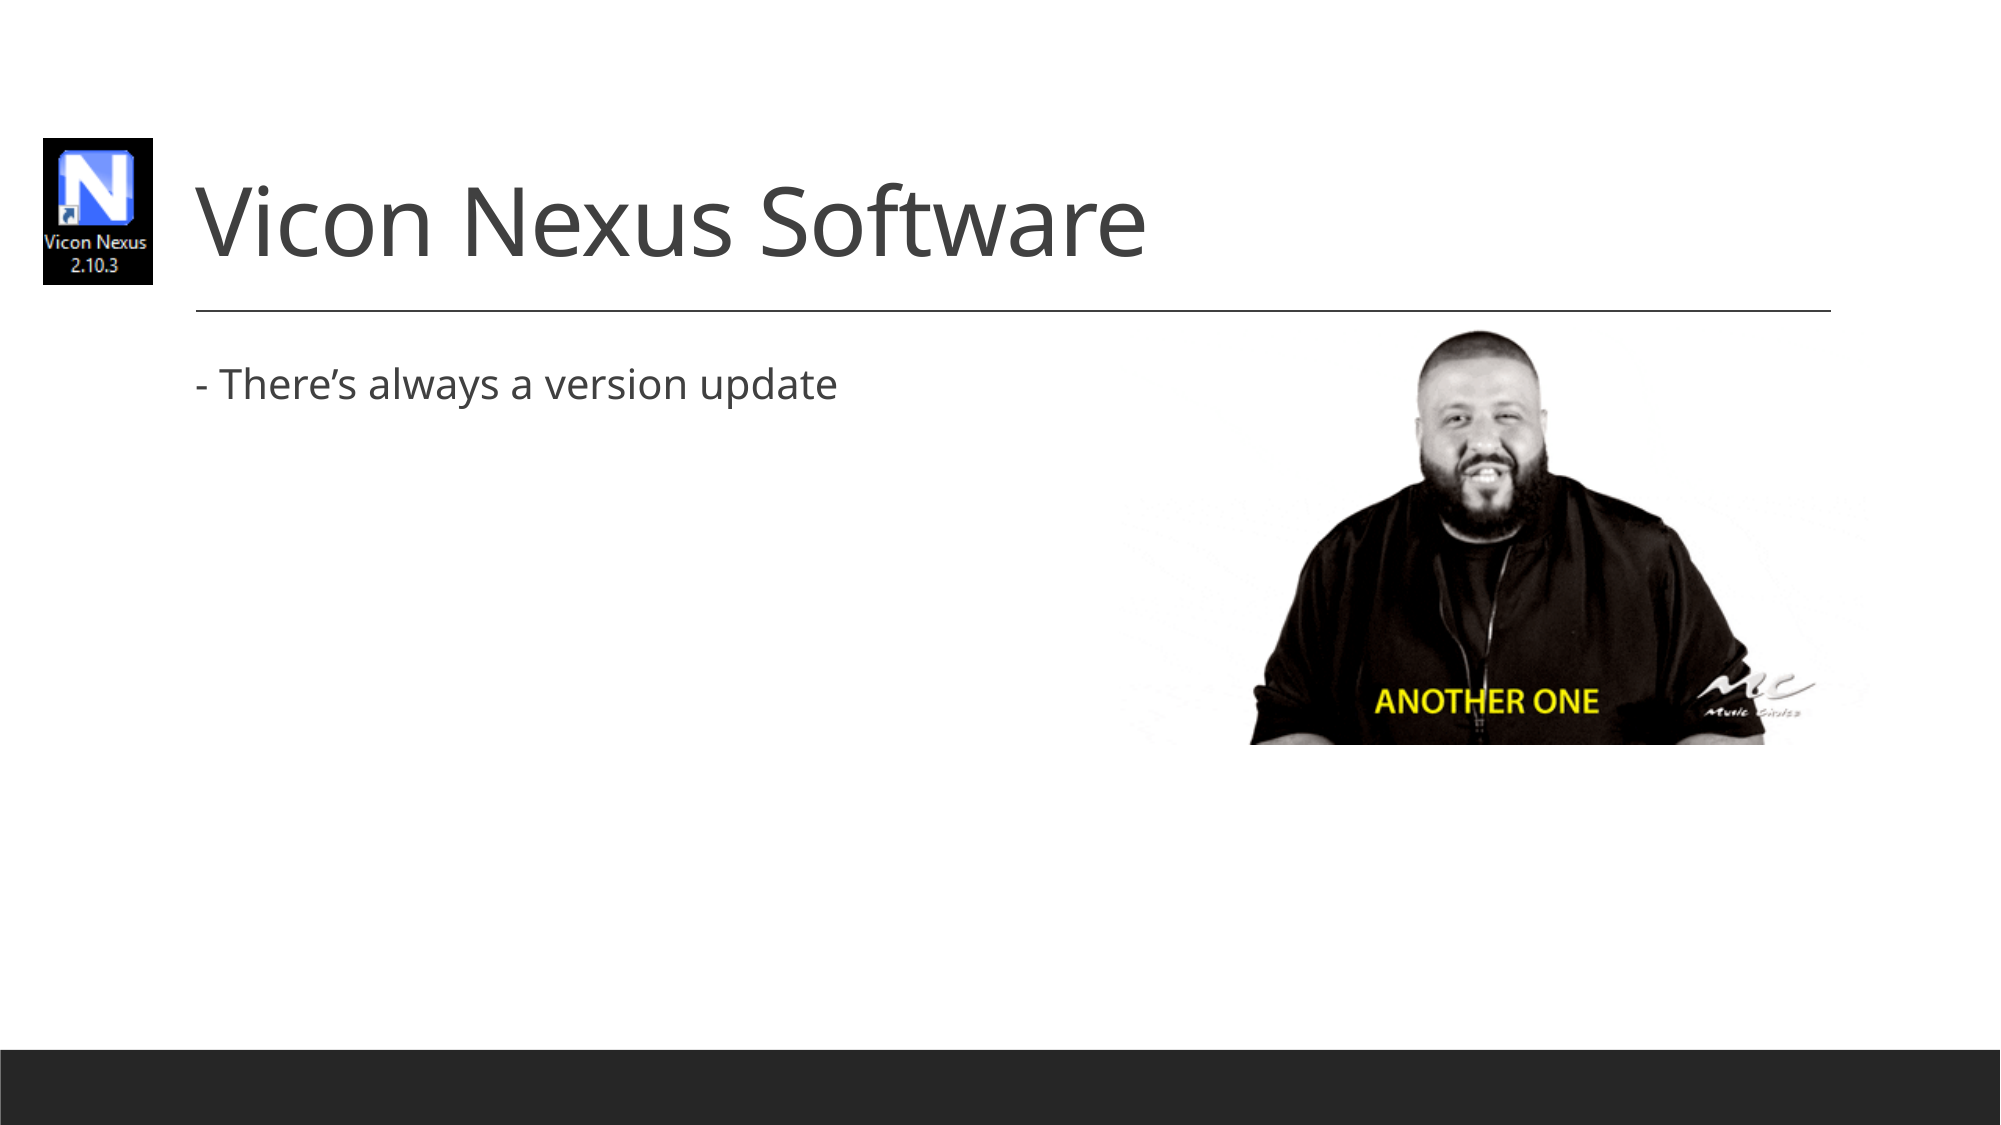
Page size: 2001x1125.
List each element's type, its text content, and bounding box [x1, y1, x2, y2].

picture [1118, 321, 1870, 745]
list - There’s always a version update [180, 345, 1830, 963]
picture [42, 137, 153, 286]
title Vicon Nexus Software [180, 47, 1830, 285]
